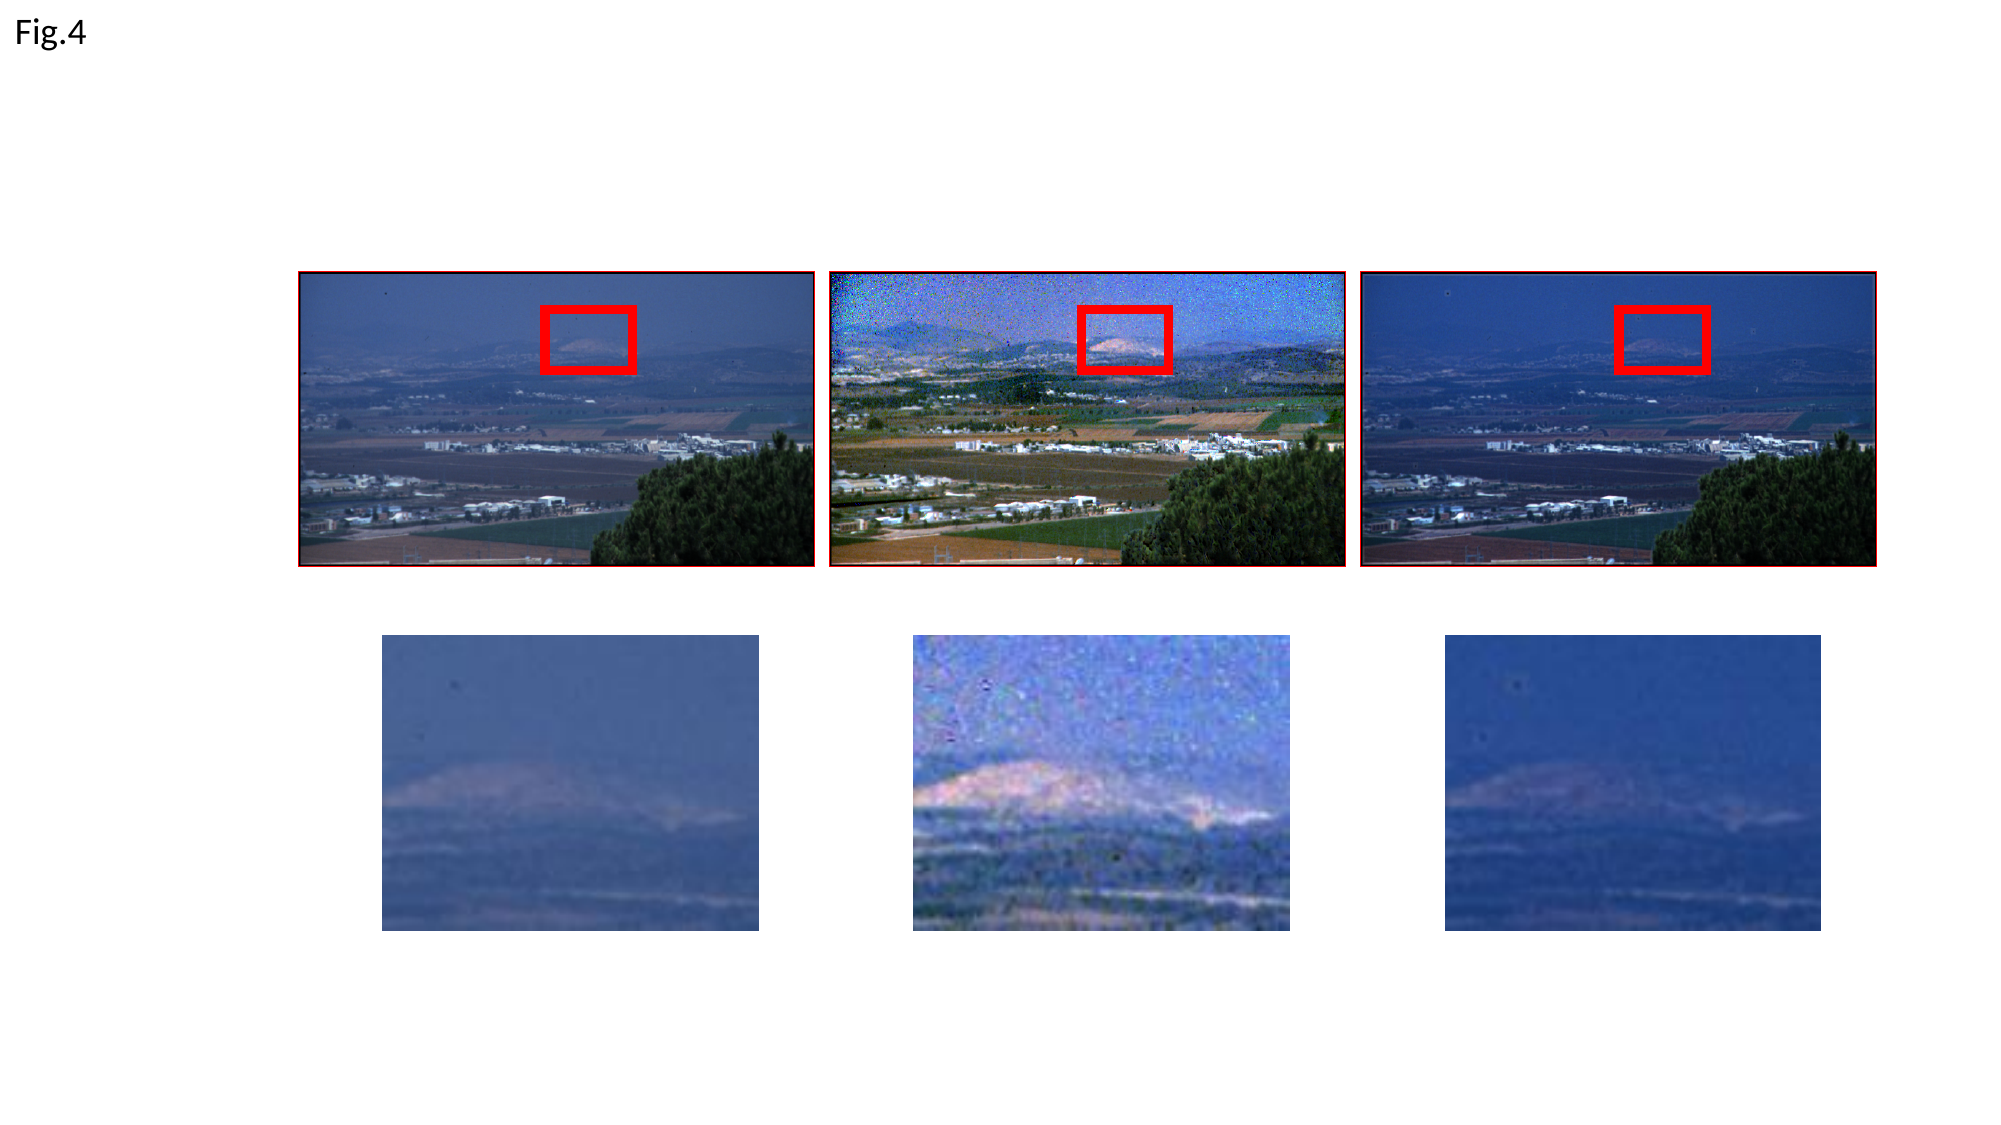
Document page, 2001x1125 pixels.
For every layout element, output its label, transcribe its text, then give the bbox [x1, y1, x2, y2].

picture [913, 635, 1290, 931]
picture [382, 635, 759, 931]
picture [1445, 635, 1821, 931]
text_box Fig.4 [0, 0, 273, 60]
picture [1360, 271, 1877, 567]
picture [829, 271, 1346, 567]
picture [298, 271, 815, 567]
